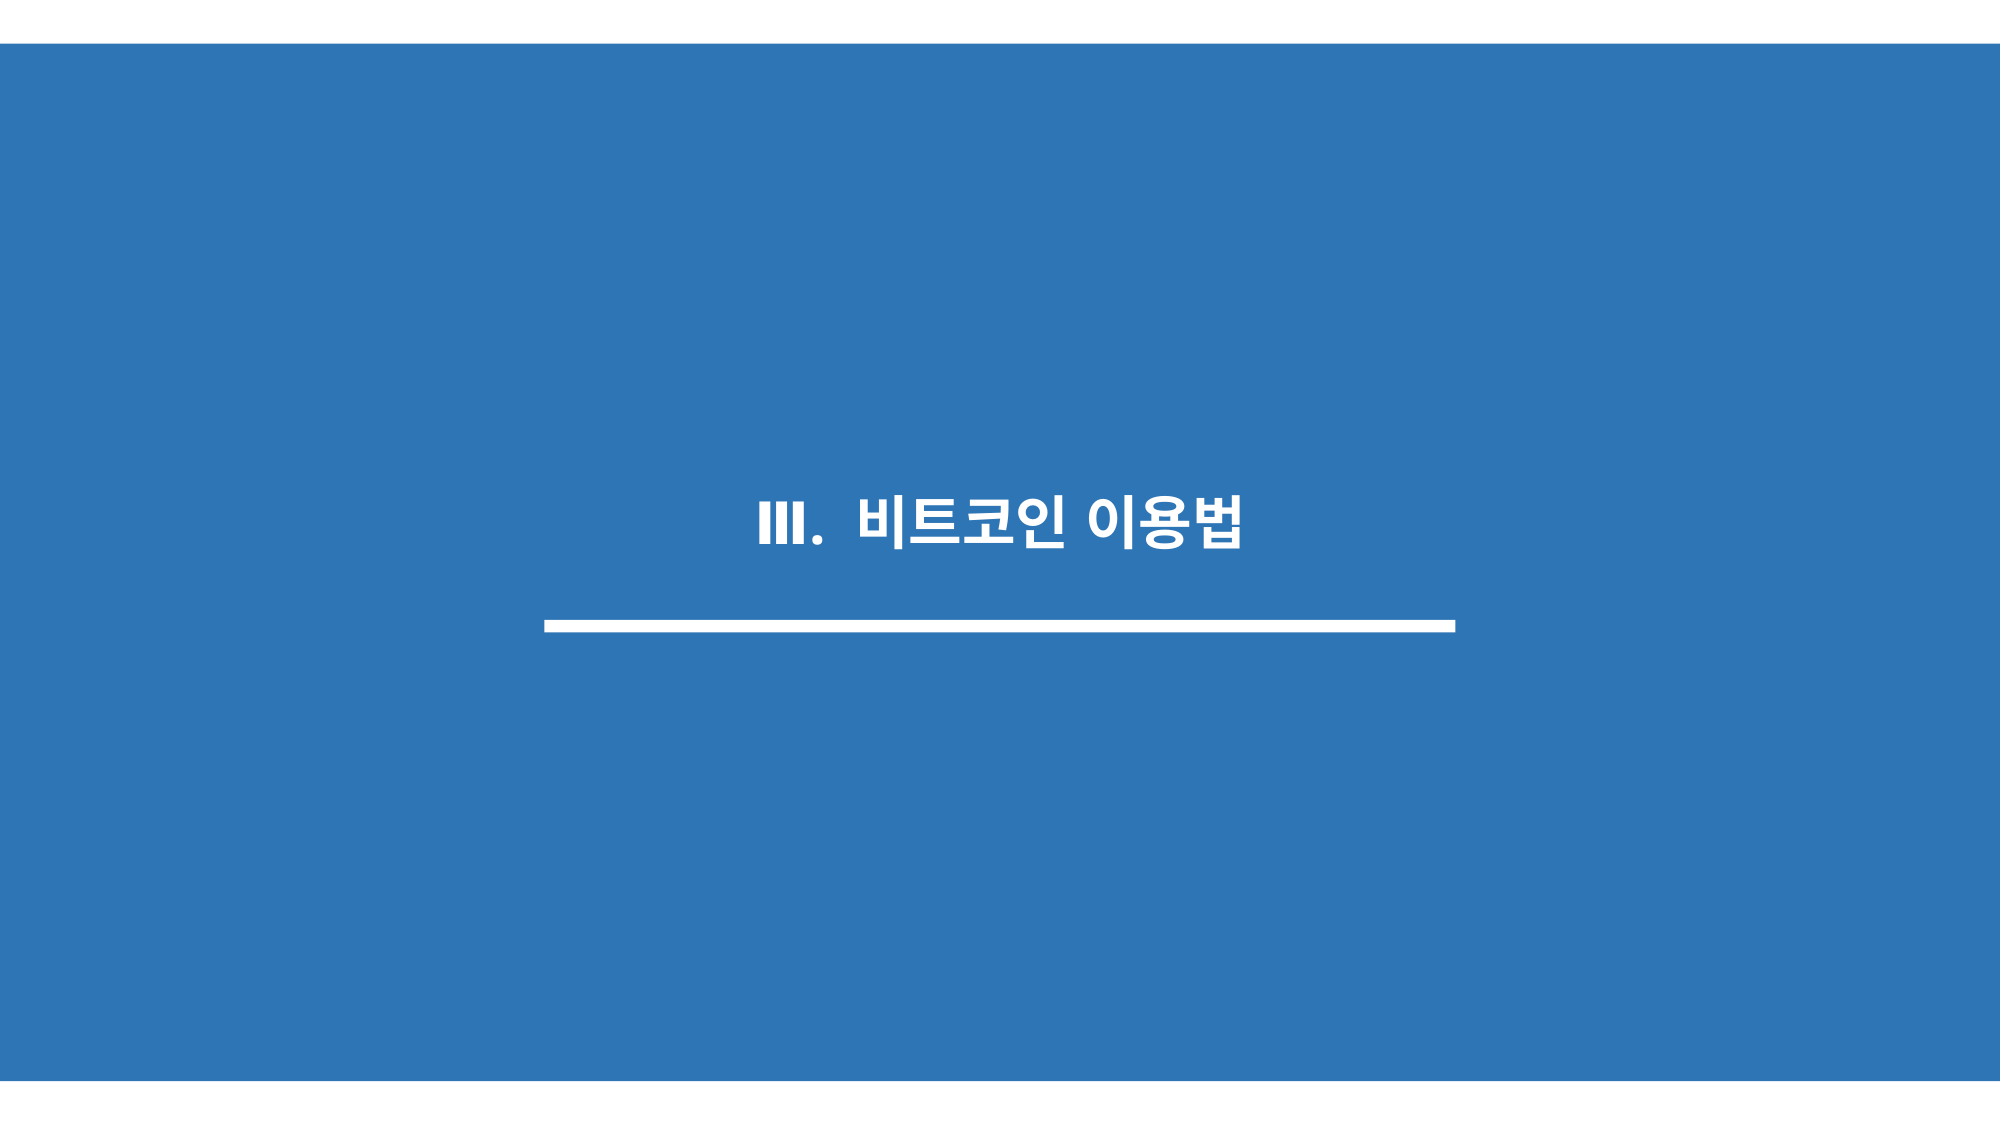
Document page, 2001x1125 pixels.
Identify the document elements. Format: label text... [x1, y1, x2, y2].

title Ⅲ. 비트코인 이용법 [137, 485, 1863, 565]
